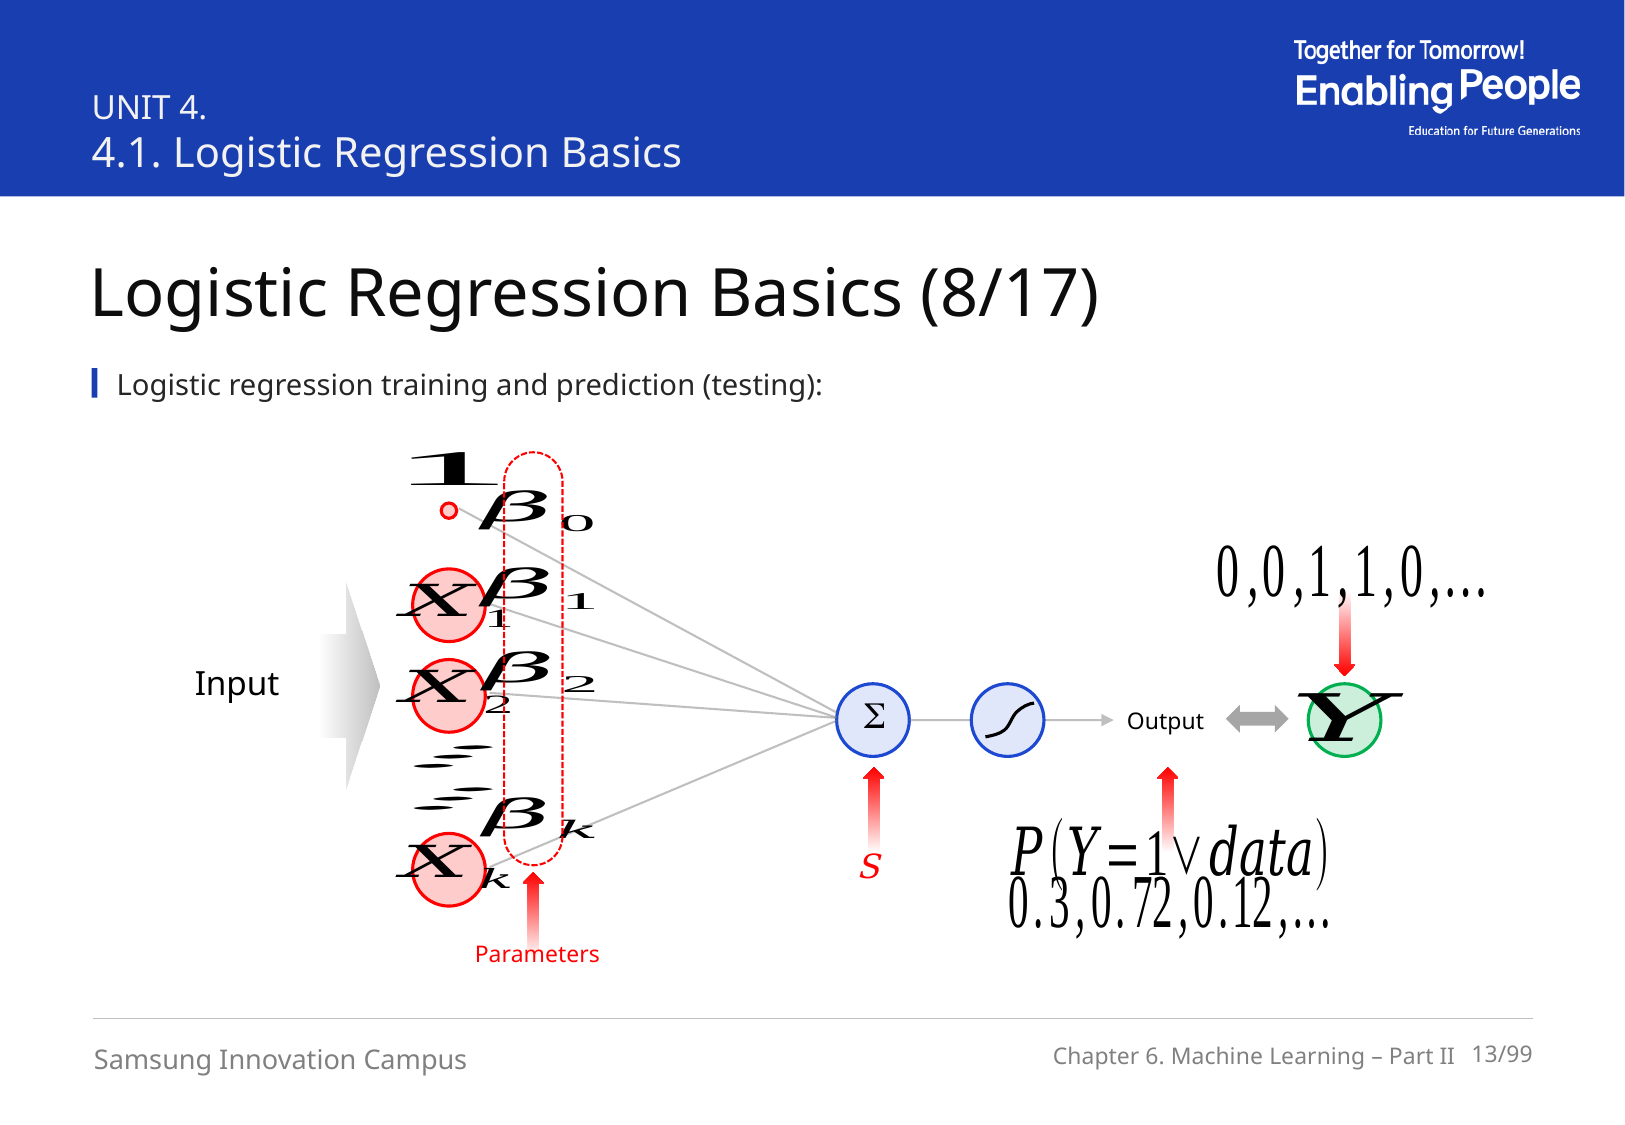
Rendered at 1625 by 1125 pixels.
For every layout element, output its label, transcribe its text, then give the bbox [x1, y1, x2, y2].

text_box [526, 907, 540, 932]
text_box UNIT 4. 4.1. Logistic Regression Basics [91, 85, 1048, 177]
text_box Logistic Regression Basics (8/17) [89, 249, 1534, 331]
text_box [144, 441, 1413, 907]
picture [1294, 40, 1580, 135]
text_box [91, 366, 1533, 402]
text_box Parameters [446, 932, 629, 975]
